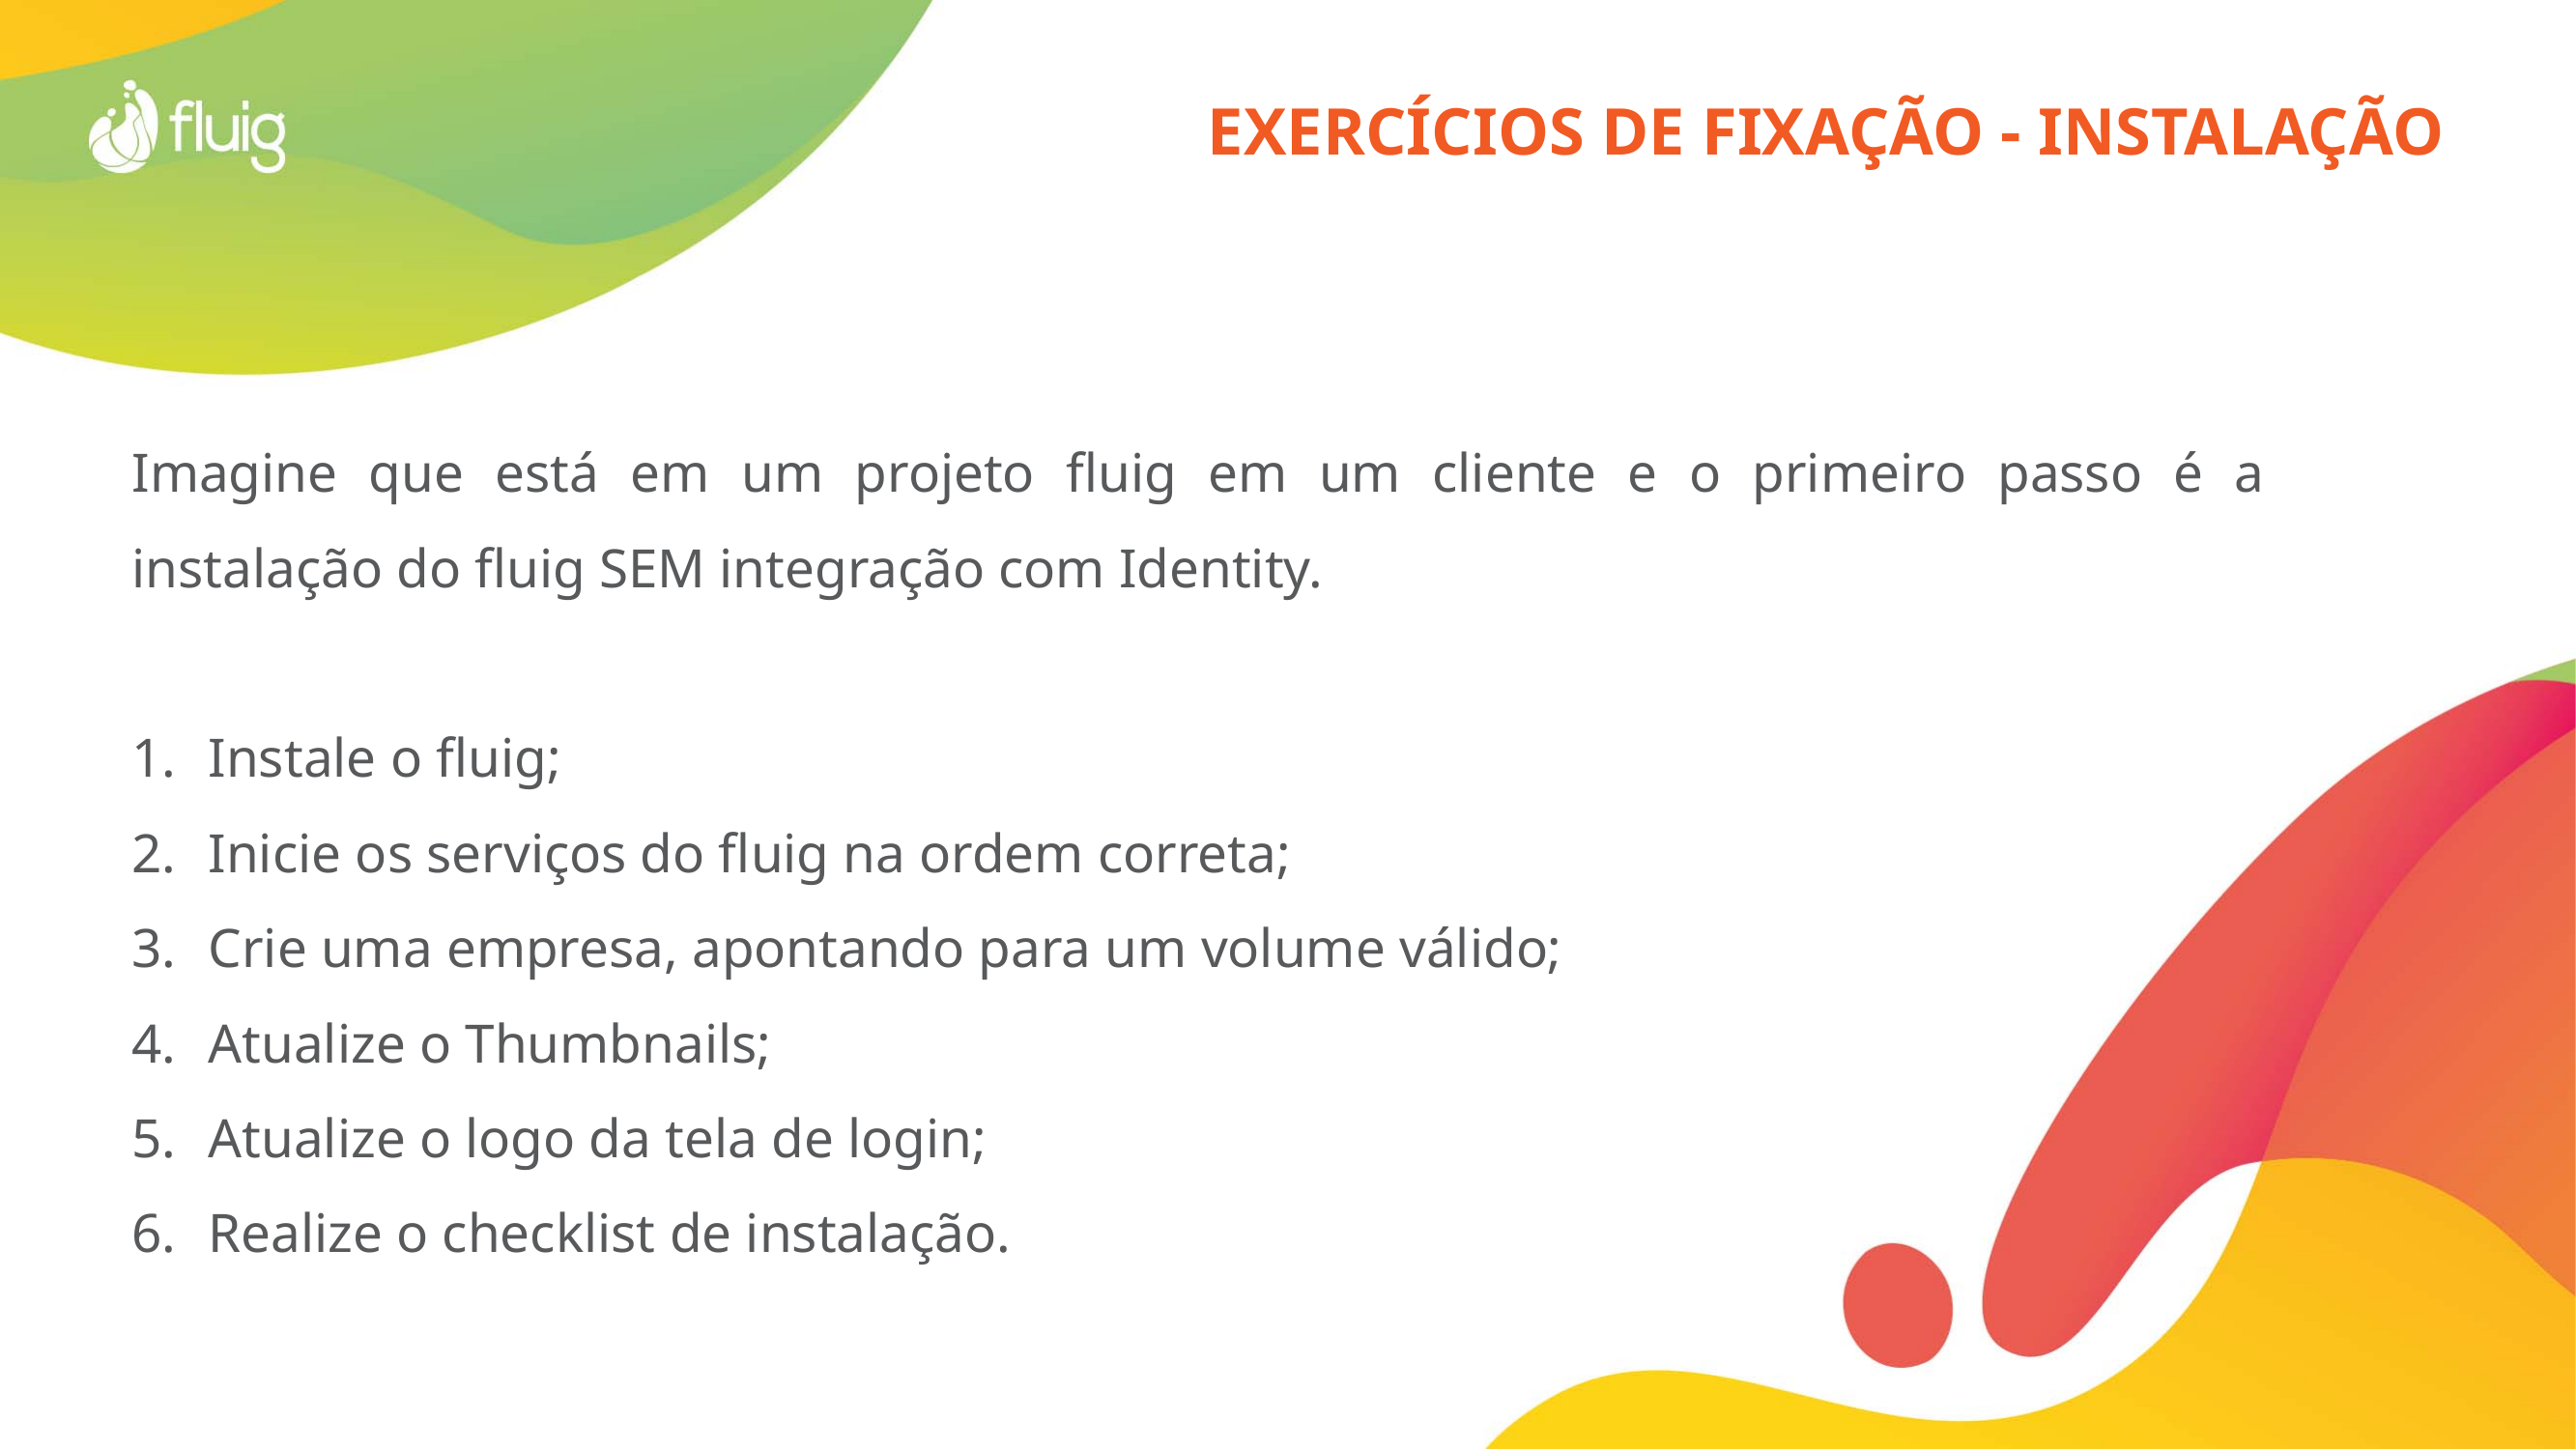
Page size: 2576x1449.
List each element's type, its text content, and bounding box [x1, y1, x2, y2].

title EXERCÍCIOS DE FIXAÇÃO - INSTALAÇÃO [990, 83, 2459, 282]
list Imagine que está em um projeto fluig em um cliente e o primeiro passo é a instalação do fluig SEM integração com Identity. Instale o fluig; Inicie os serviços do fluig na ordem correta; Crie uma empresa, apontando para um volume válido; Atualize o Thumbnails; Atualize o logo da tela de login; Realize o checklist de instalação. [117, 400, 2280, 1277]
picture [0, 0, 2576, 1449]
